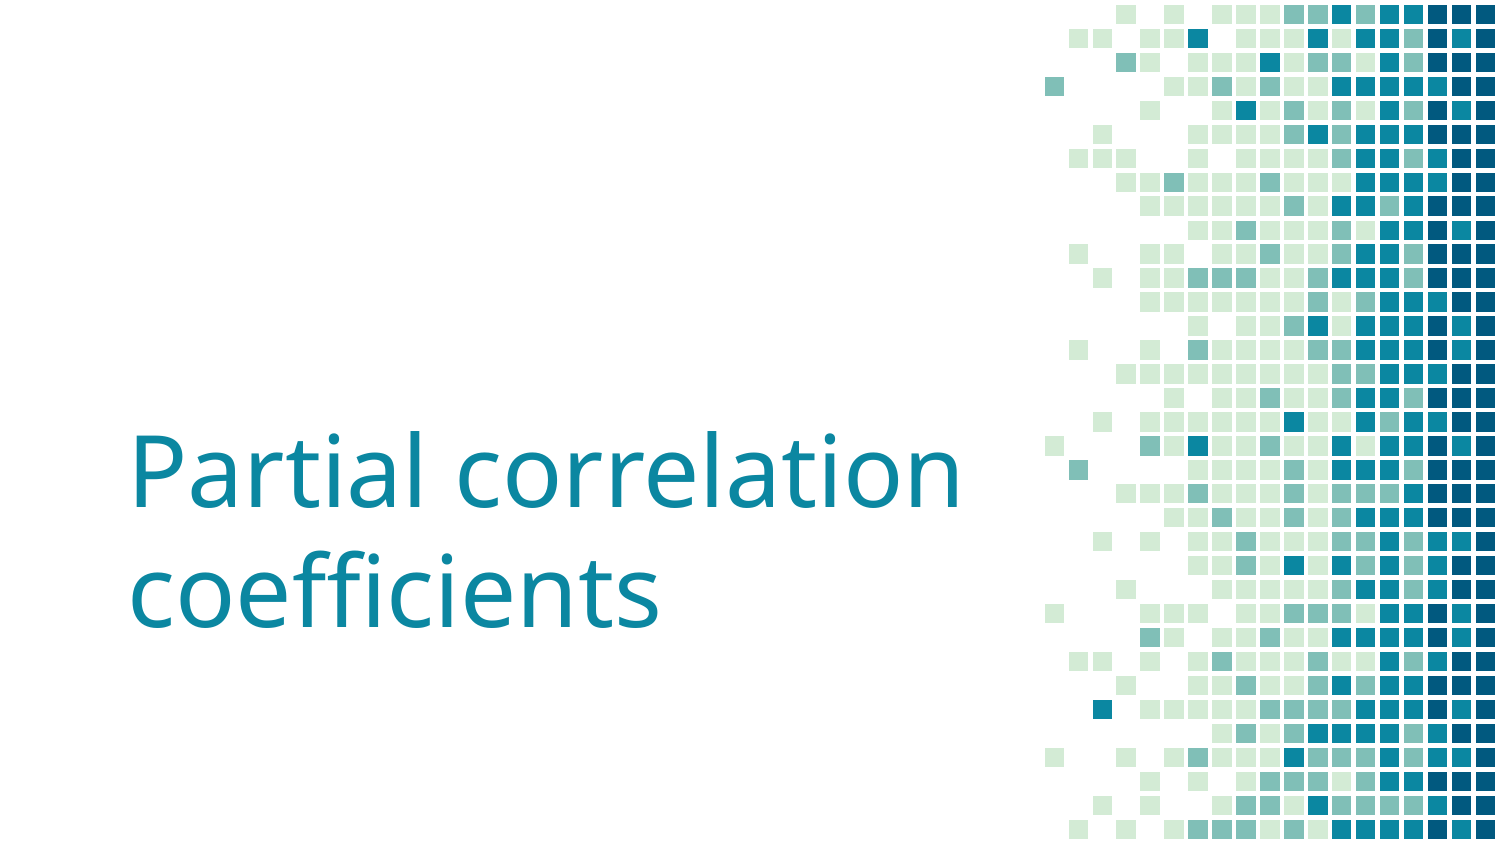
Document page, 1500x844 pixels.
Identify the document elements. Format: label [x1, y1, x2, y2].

title [112, 472, 1047, 663]
